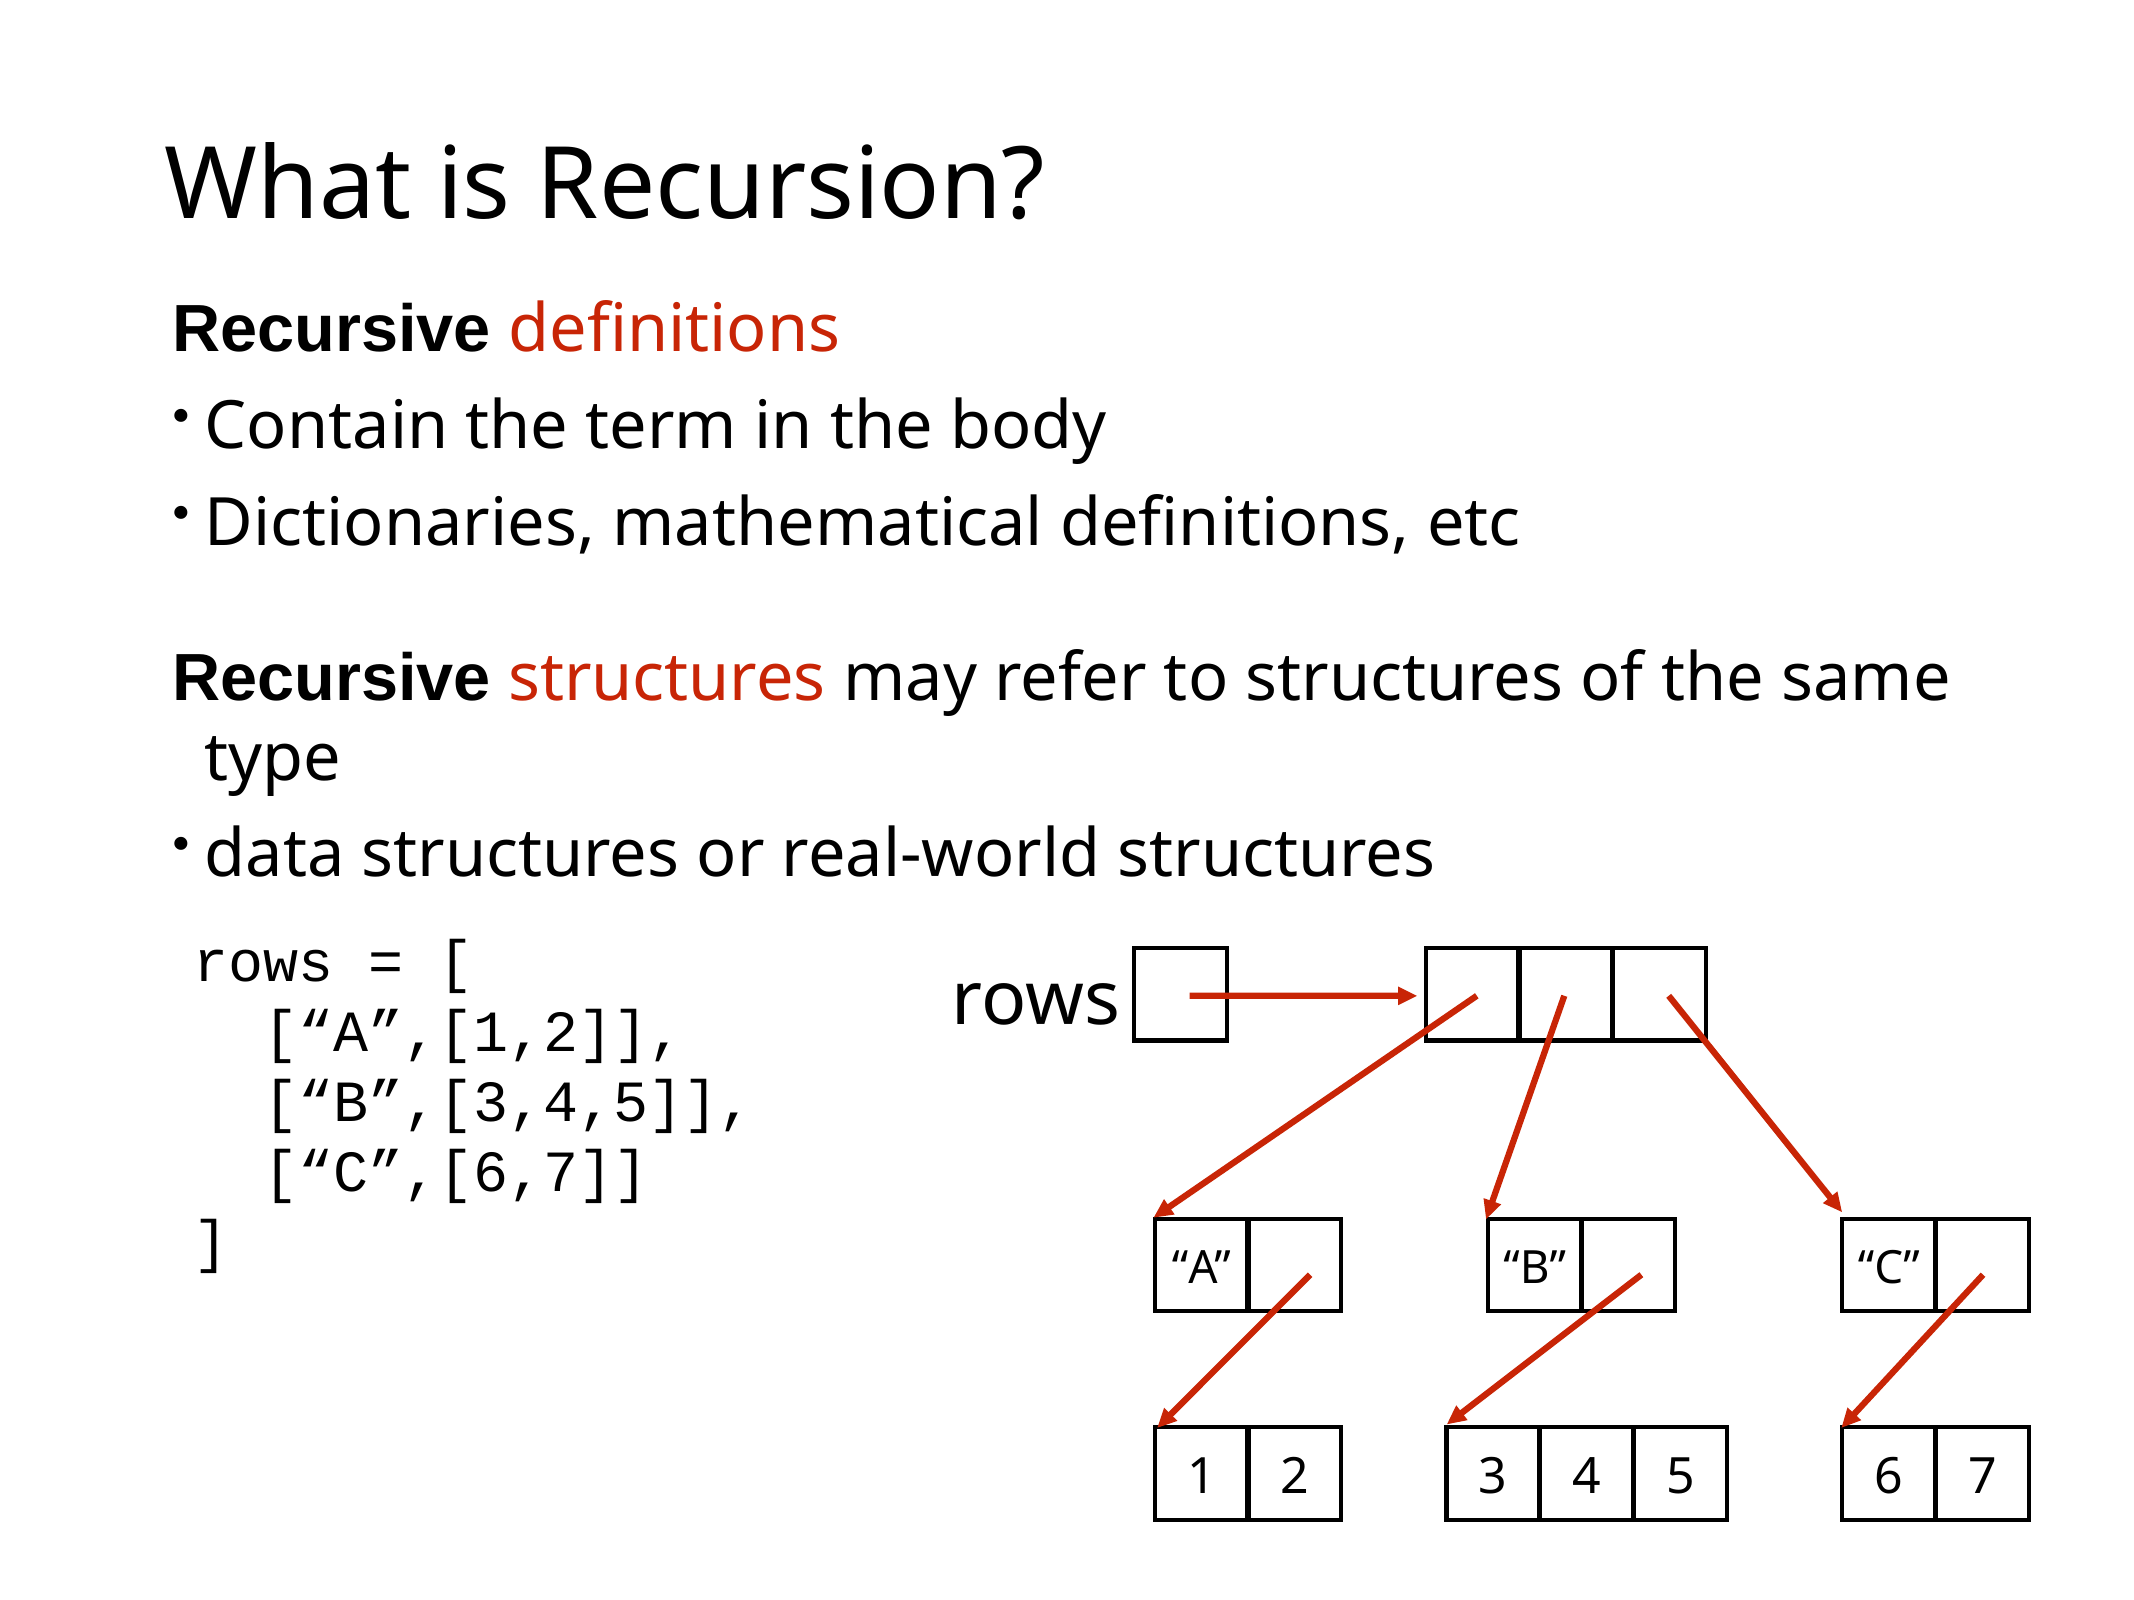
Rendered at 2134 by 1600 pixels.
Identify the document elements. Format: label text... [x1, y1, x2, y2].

text_box [1157, 1274, 1311, 1428]
text_box “A” [1154, 1218, 1248, 1312]
list Recursive definitions Contain the term in the body Dictionaries, mathematical definitions, etc Recursive structures may refer to structures of the same type data structures or real-world structures [147, 276, 2050, 851]
text_box [1841, 1274, 1984, 1428]
text_box 5 [1634, 1427, 1727, 1520]
text_box 4 [1540, 1427, 1633, 1520]
text_box [1613, 947, 1706, 1041]
text_box [1936, 1218, 2029, 1312]
text_box 3 [1446, 1427, 1540, 1520]
text_box 1 [1154, 1427, 1248, 1520]
text_box [1581, 1218, 1675, 1312]
text_box 2 [1248, 1427, 1342, 1520]
text_box [1425, 947, 1519, 1041]
text_box [1153, 995, 1477, 1218]
text_box [1447, 1274, 1642, 1425]
text_box 6 [1842, 1427, 1936, 1520]
text_box rows = [ [“A”,[1,2]], [“B”,[3,4,5]], [“C”,[6,7]] ] [184, 915, 762, 1282]
text_box [1668, 995, 1842, 1212]
text_box [1248, 1218, 1342, 1312]
title What is Recursion? [156, 72, 1978, 276]
text_box [1134, 947, 1227, 1041]
text_box rows [943, 940, 1129, 1048]
text_box “C” [1842, 1218, 1936, 1312]
text_box [1484, 995, 1565, 1219]
text_box “B” [1488, 1218, 1581, 1312]
text_box 7 [1936, 1427, 2029, 1520]
text_box [1189, 989, 1417, 1003]
text_box [1519, 947, 1613, 1041]
